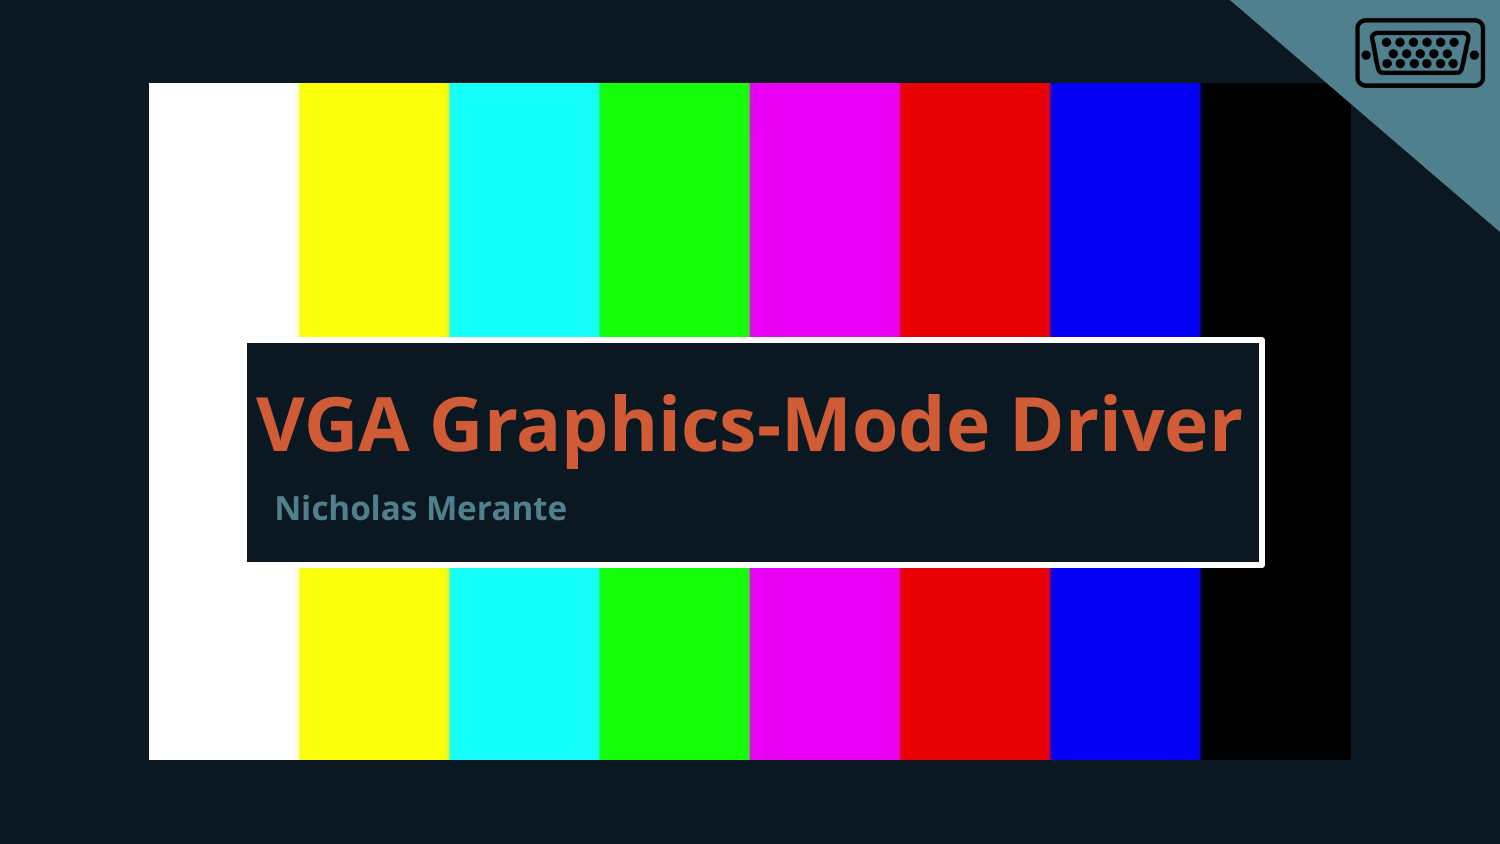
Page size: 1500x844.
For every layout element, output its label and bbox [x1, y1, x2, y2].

text_box [1229, 0, 1500, 233]
picture [148, 83, 1352, 761]
